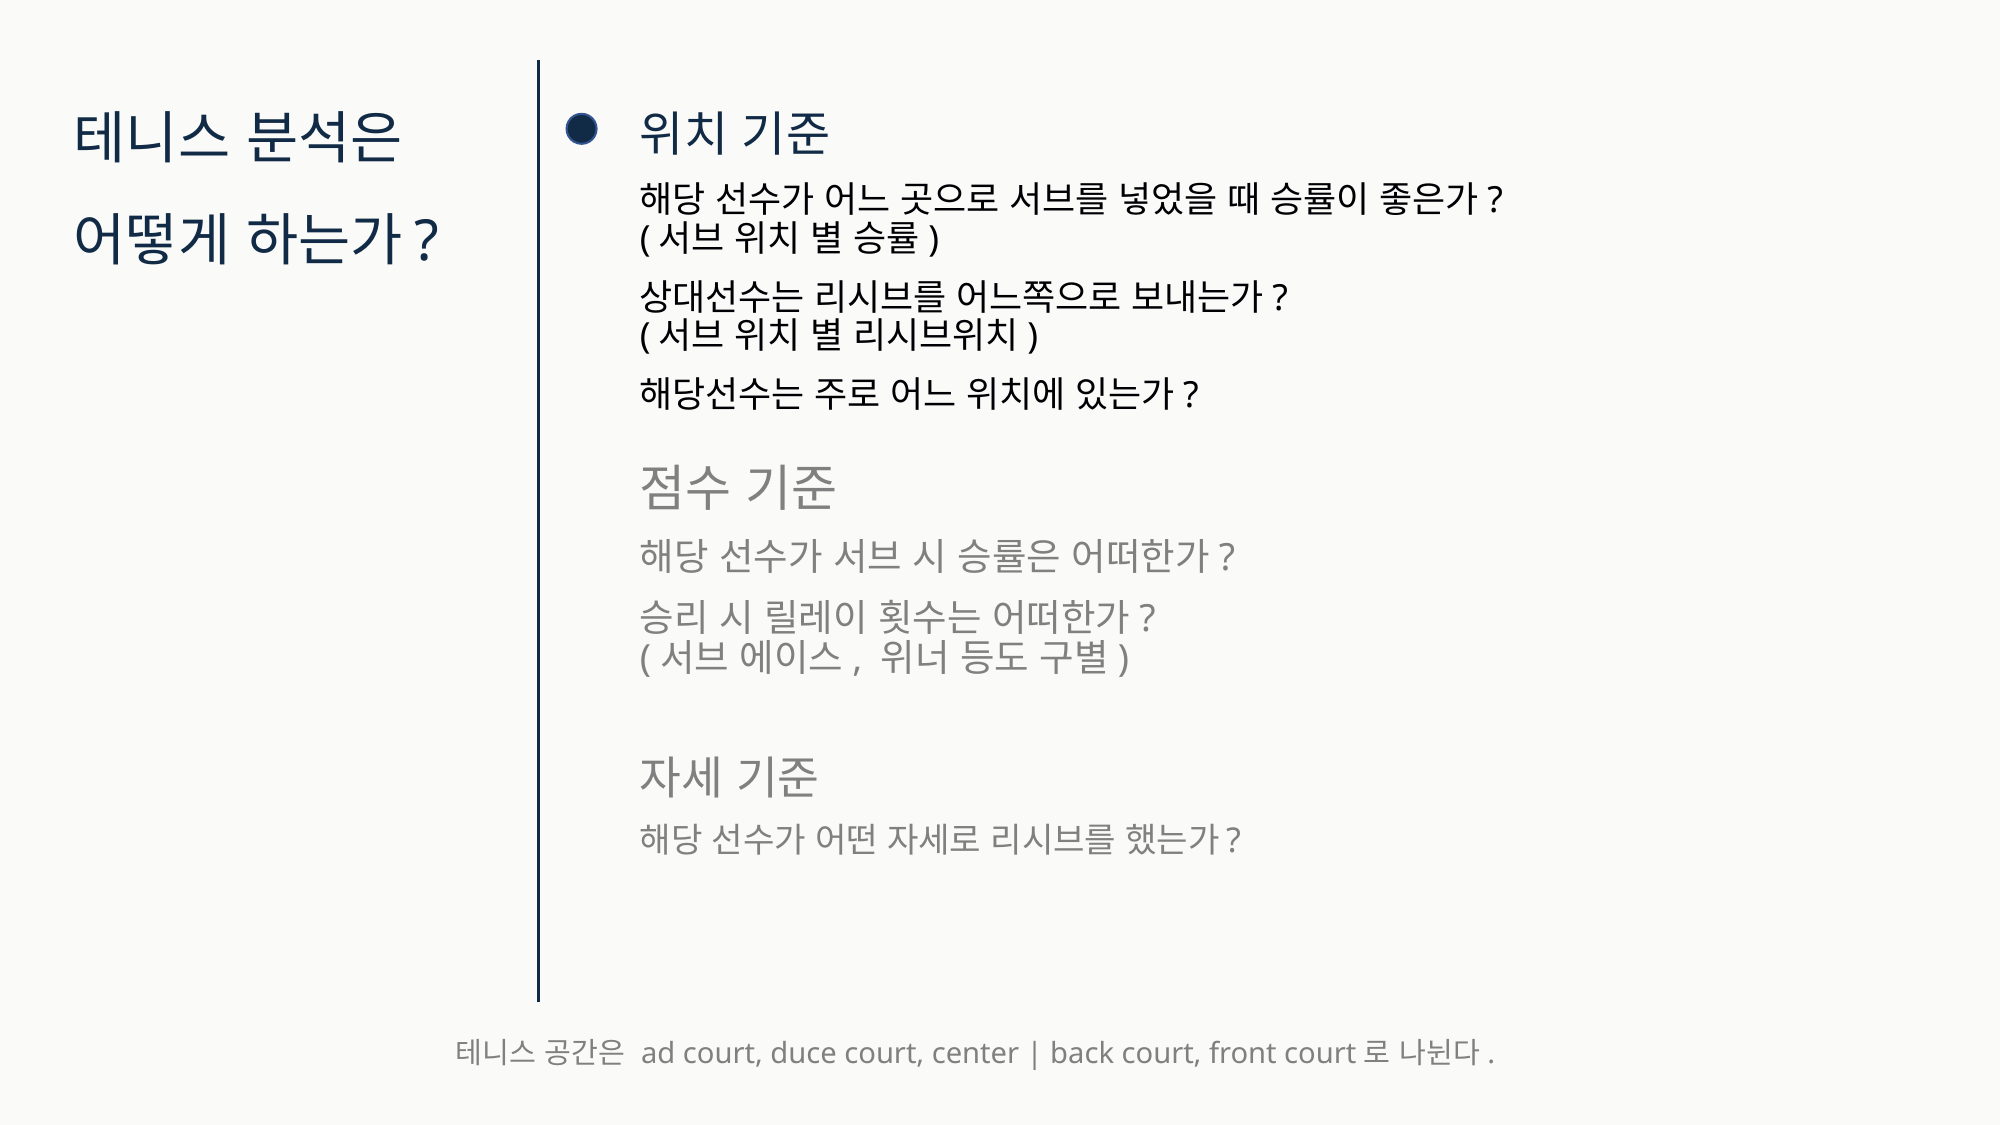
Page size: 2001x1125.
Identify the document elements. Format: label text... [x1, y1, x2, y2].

list 위치 기준 해당 선수가 어느 곳으로 서브를 넣었을 때 승률이 좋은가? (서브 위치 별 승률) 상대선수는 리시브를 어느쪽으로 보내는가? (서브 위치 별 리시브위치) 해당선수는 주로 어느 위치에 있는가? [624, 102, 1825, 427]
text_box 테니스 공간은 ad court, duce court, center | back court, front court로 나뉜다. [440, 1031, 1560, 1095]
text_box 자세 기준 해당 선수가 어떤 자세로 리시브를 했는가? [624, 747, 1825, 868]
text_box 점수 기준 해당 선수가 서브 시 승률은 어떠한가? 승리 시 릴레이 횟수는 어떠한가? (서브 에이스, 위너 등도 구별) [624, 455, 1825, 719]
title 테니스 분석은 어떻게 하는가? [58, 59, 538, 281]
text_box [565, 112, 598, 145]
